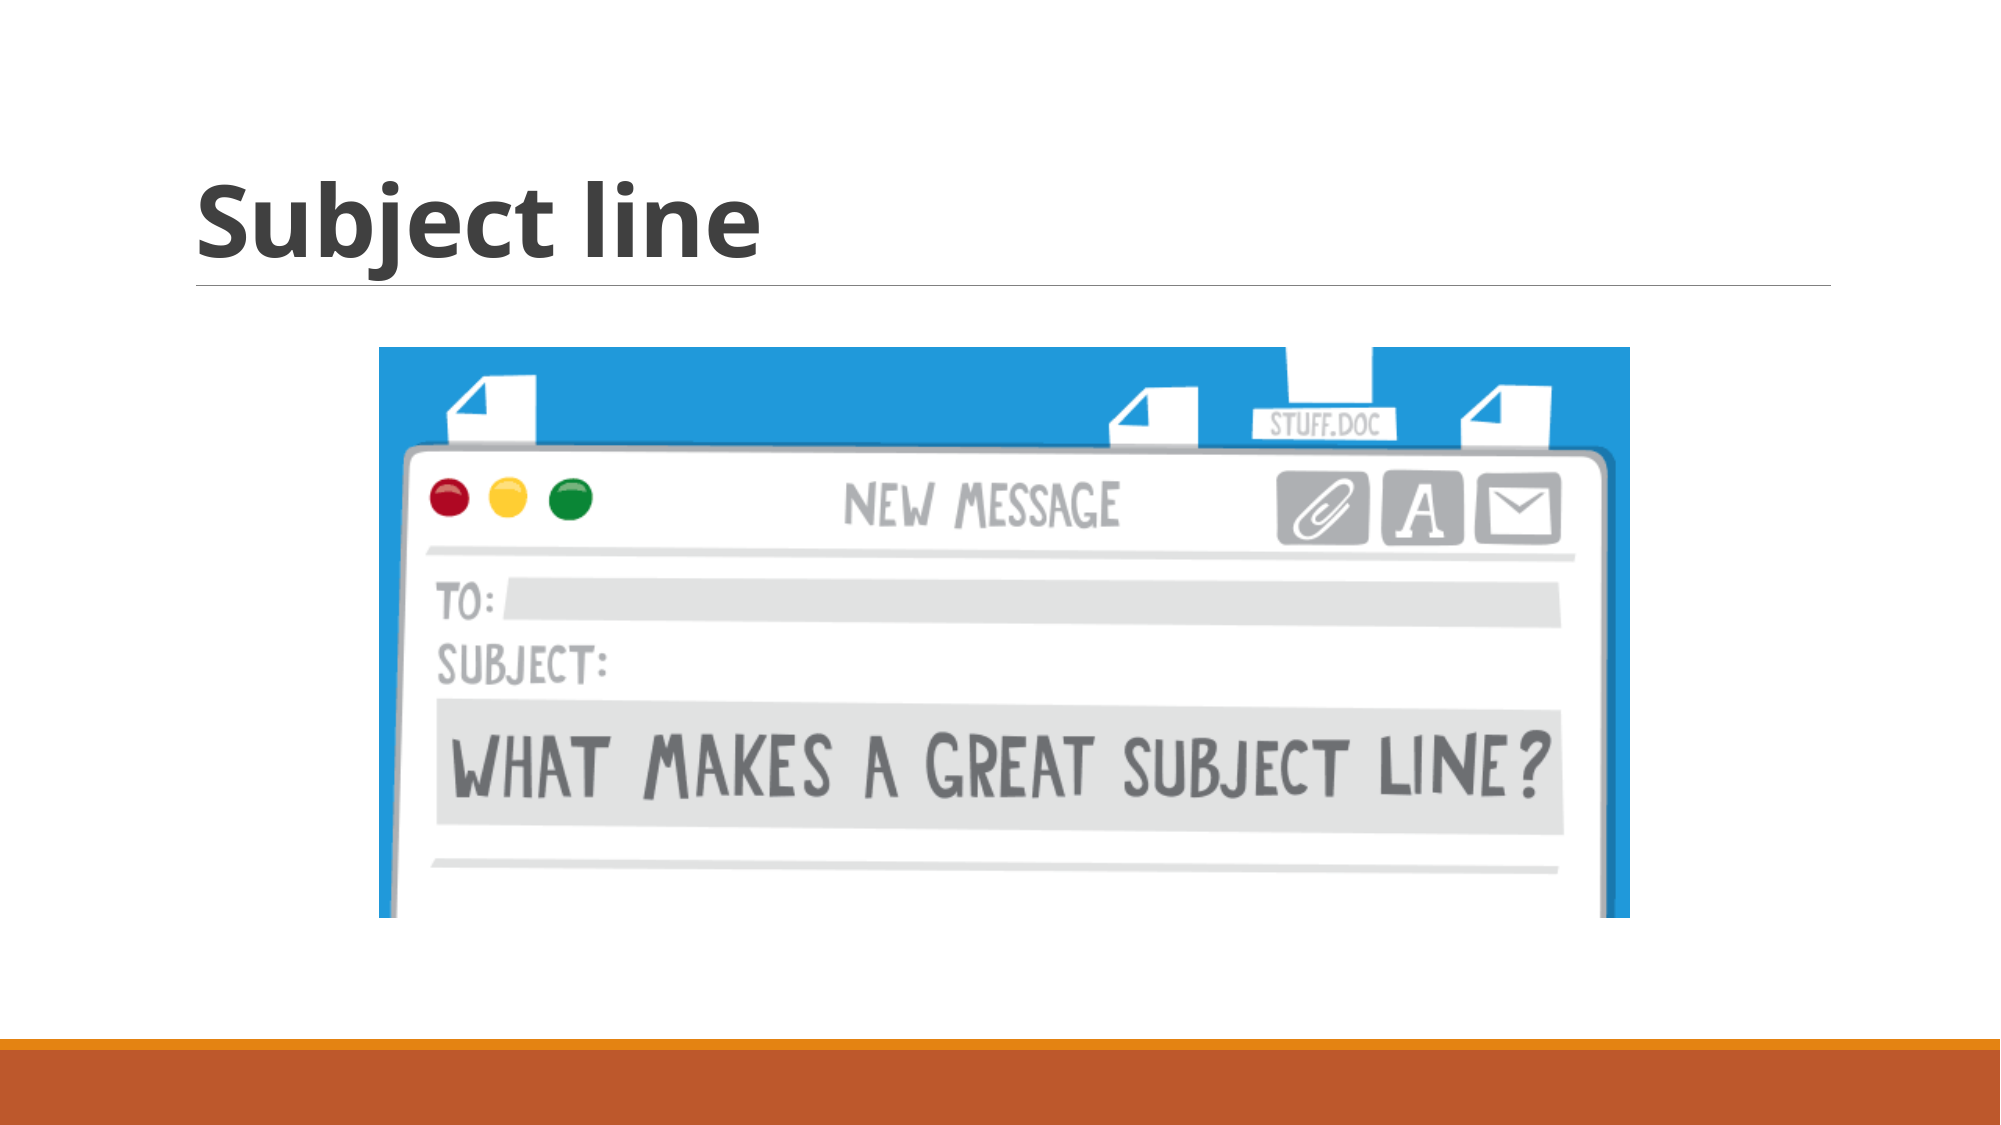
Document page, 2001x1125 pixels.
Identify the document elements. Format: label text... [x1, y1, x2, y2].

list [379, 347, 1631, 919]
title Subject line [180, 47, 1830, 285]
